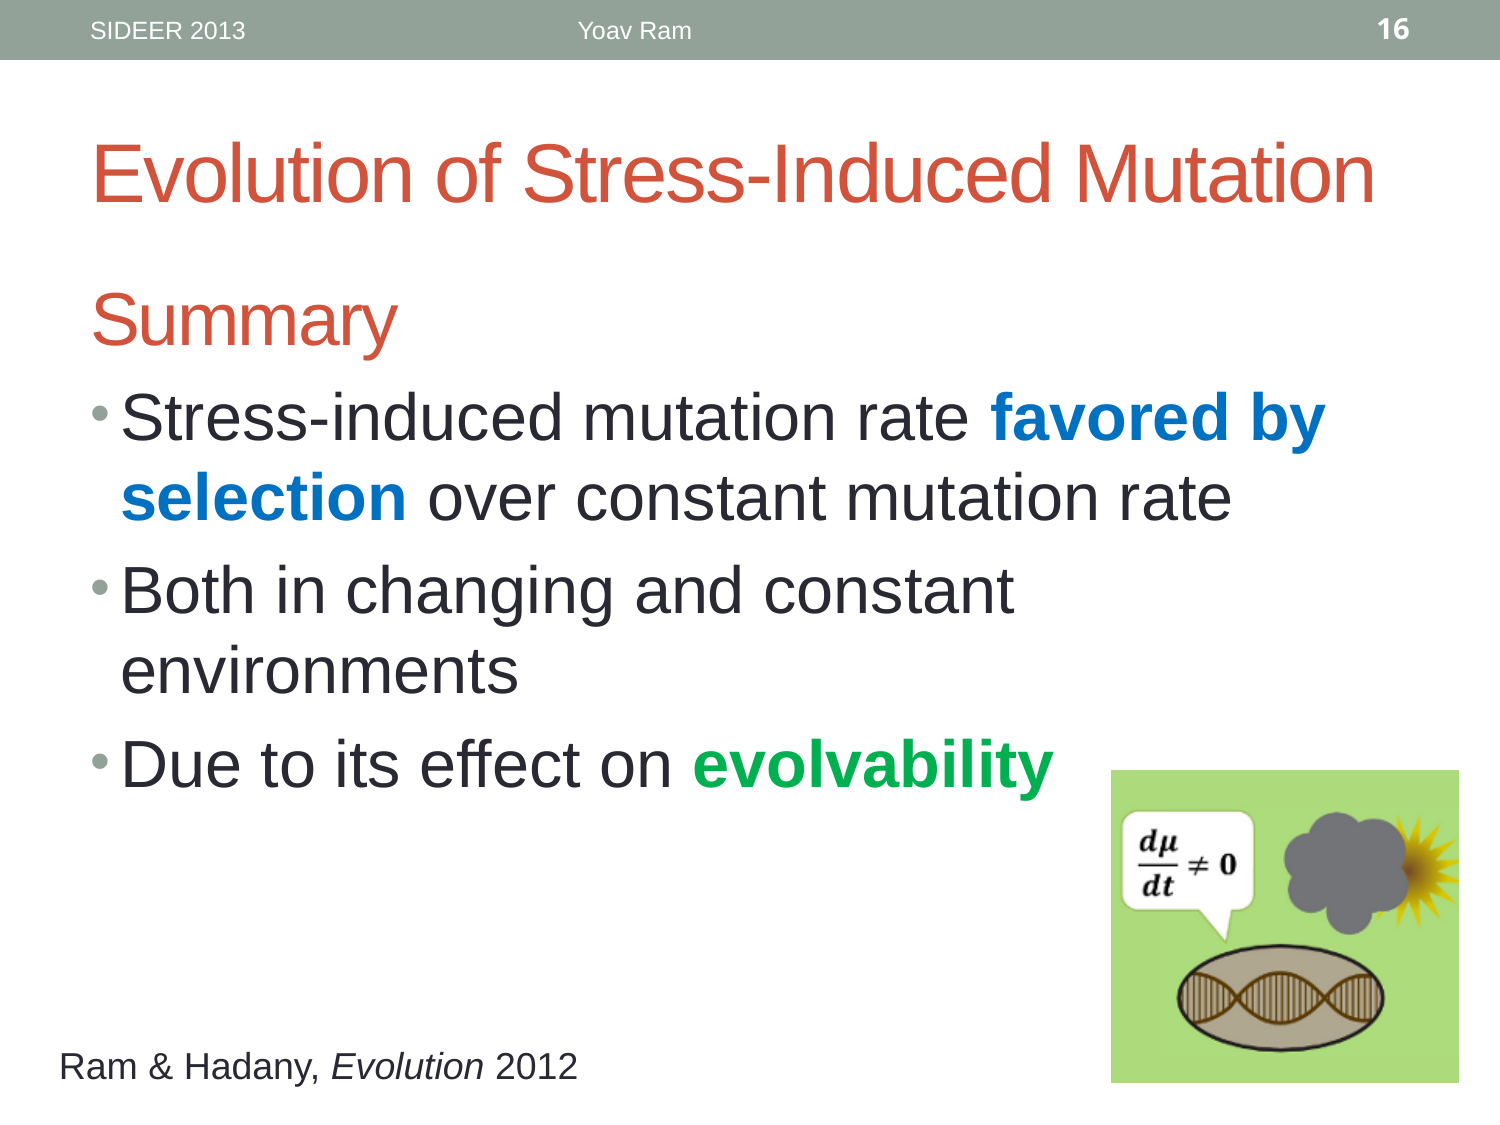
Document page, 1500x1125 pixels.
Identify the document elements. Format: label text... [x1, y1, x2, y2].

list Summary Stress-induced mutation rate favored by selection over constant mutation rate Both in changing and constant environments Due to its effect on evolvability [75, 262, 1425, 1063]
slide_number 16 [1250, 3, 1425, 57]
text_box Ram & Hadany, Evolution 2012 [44, 1034, 594, 1095]
picture [1111, 770, 1459, 1083]
slide_number SIDEER 2013 [75, 3, 550, 57]
title Evolution of Stress-Induced Mutation [75, 87, 1425, 250]
footer Yoav Ram [562, 3, 1238, 57]
